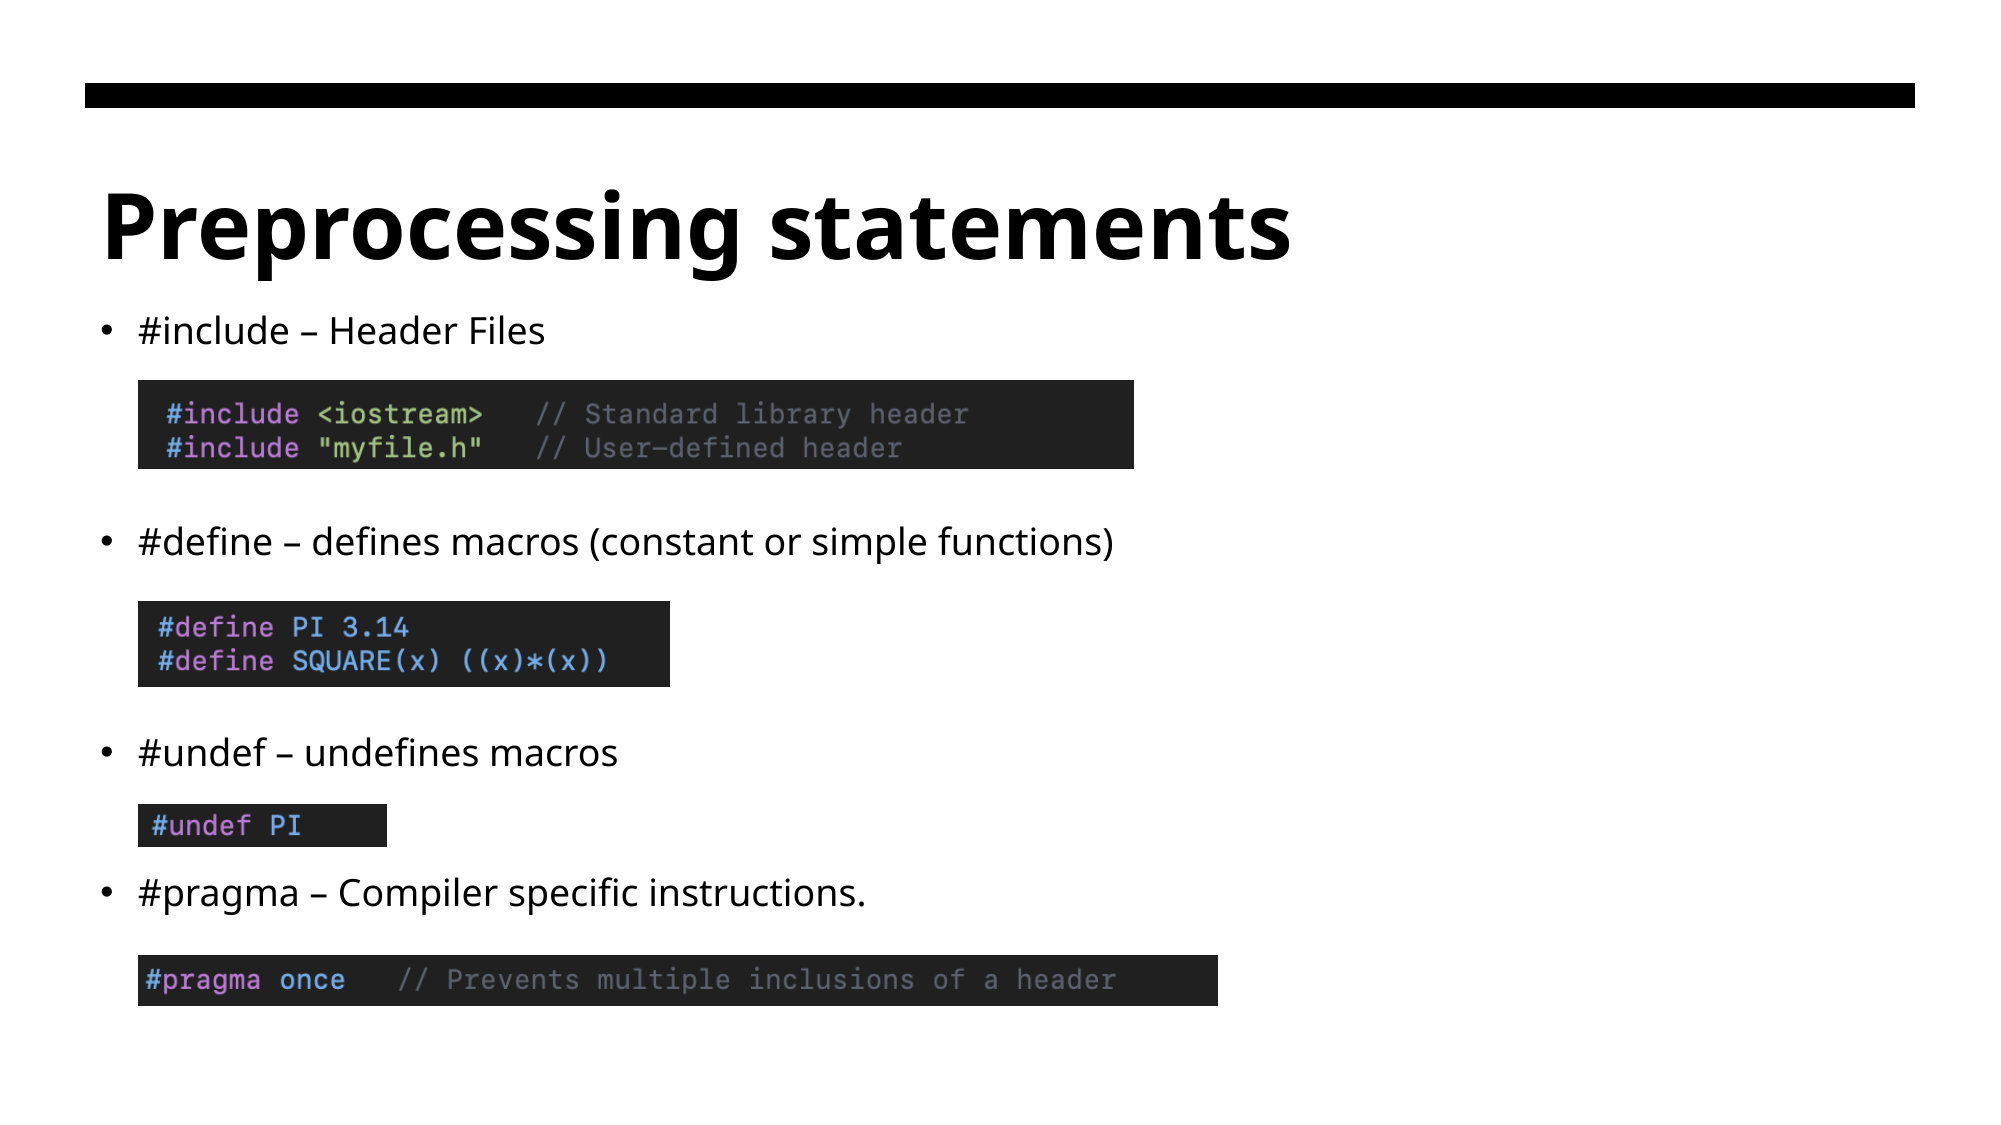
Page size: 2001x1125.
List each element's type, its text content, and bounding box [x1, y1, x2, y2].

picture [137, 954, 1218, 1006]
picture [137, 600, 670, 688]
picture [137, 803, 387, 847]
list #include – Header Files #define – defines macros (constant or simple functions) #undef – undefines macros #pragma – Compiler specific instructions. [85, 294, 1916, 1041]
title Preprocessing statements [85, 160, 1916, 294]
picture [137, 380, 1135, 469]
